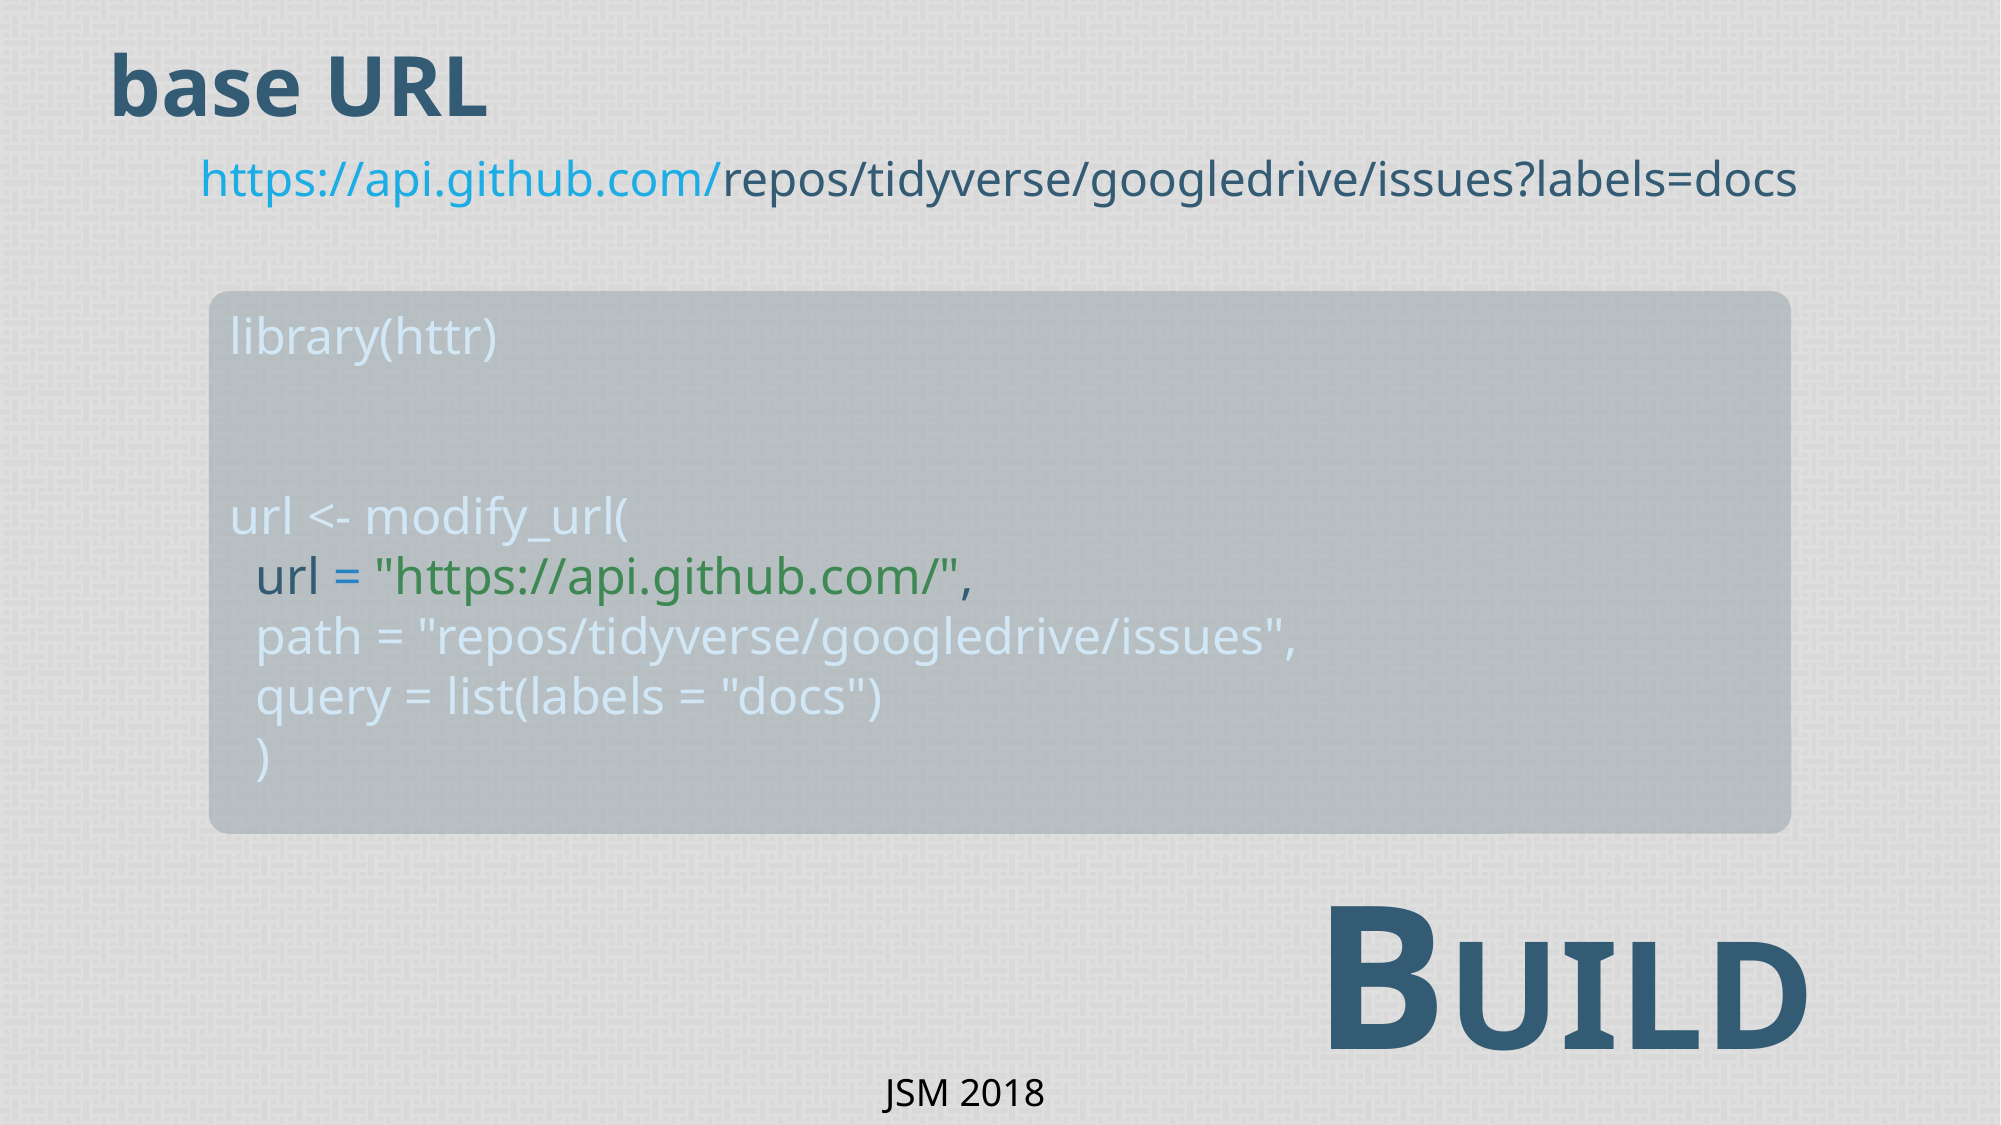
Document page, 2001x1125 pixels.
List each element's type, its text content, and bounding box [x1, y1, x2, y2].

text_box library(httr) url <- modify_url( url = "https://api.github.com/", path = "repos/tidyverse/googledrive/issues", query = list(labels = "docs") ) [207, 289, 1793, 836]
text_box https://api.github.com/repos/tidyverse/googledrive/issues?labels=docs [0, 141, 2000, 214]
text_box BUILD URL [1110, 842, 2000, 1125]
text_box base URL [0, 25, 812, 141]
